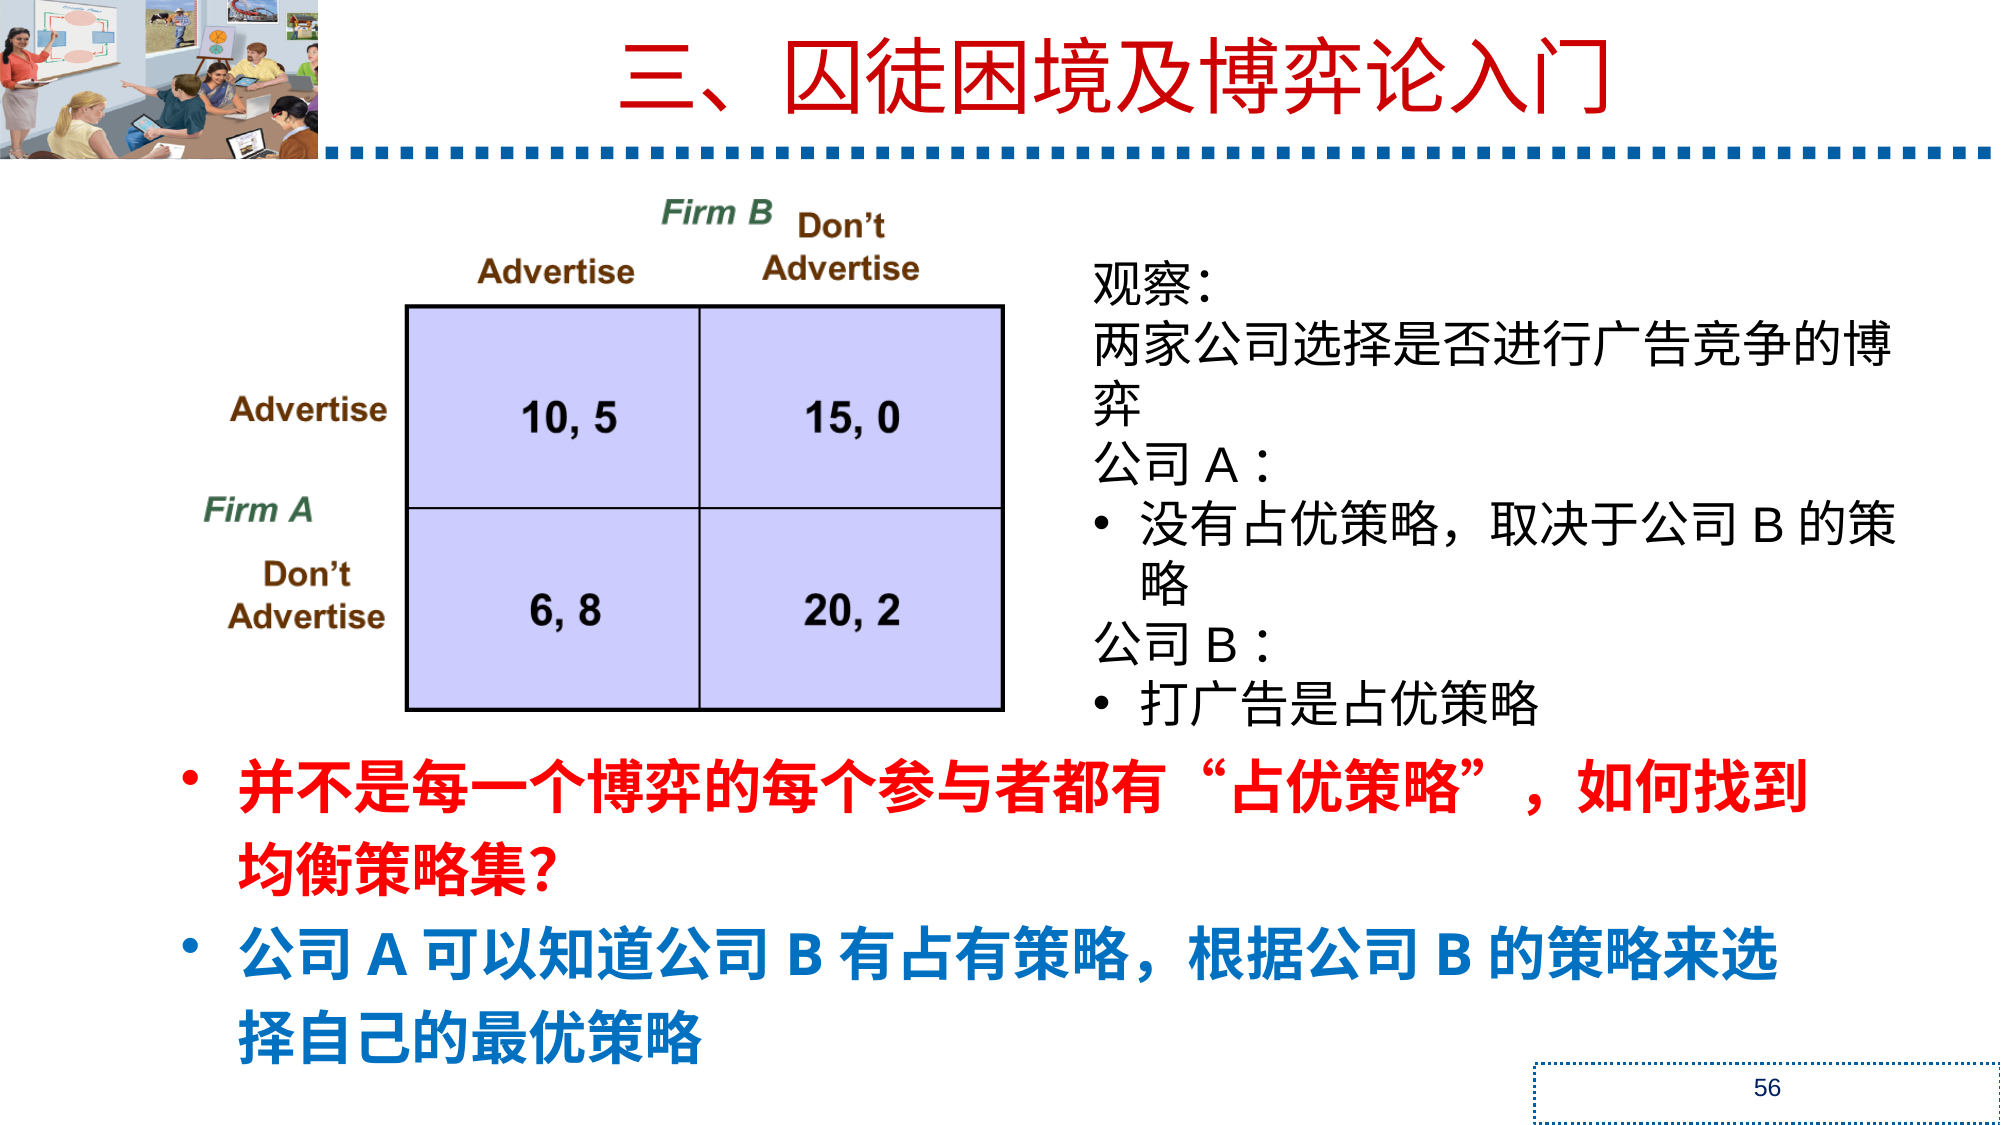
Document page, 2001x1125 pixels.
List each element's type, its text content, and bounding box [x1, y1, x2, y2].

picture [180, 179, 1005, 712]
text_box 观察： 两家公司选择是否进行广告竞争的博弈 公司A： 没有占优策略，取决于公司B的策略 公司B： 打广告是占优策略 [1078, 245, 1954, 830]
picture [0, 0, 318, 159]
slide_number 56 [1844, 1062, 2000, 1125]
text_box 三、囚徒困境及博弈论入门 [229, 16, 2000, 158]
text_box 并不是每一个博弈的每个参与者都有“占优策略”，如何找到均衡策略集？ 公司A可以知道公司B有占有策略，根据公司B的策略来选择自己的最优策略 [165, 204, 1844, 1125]
